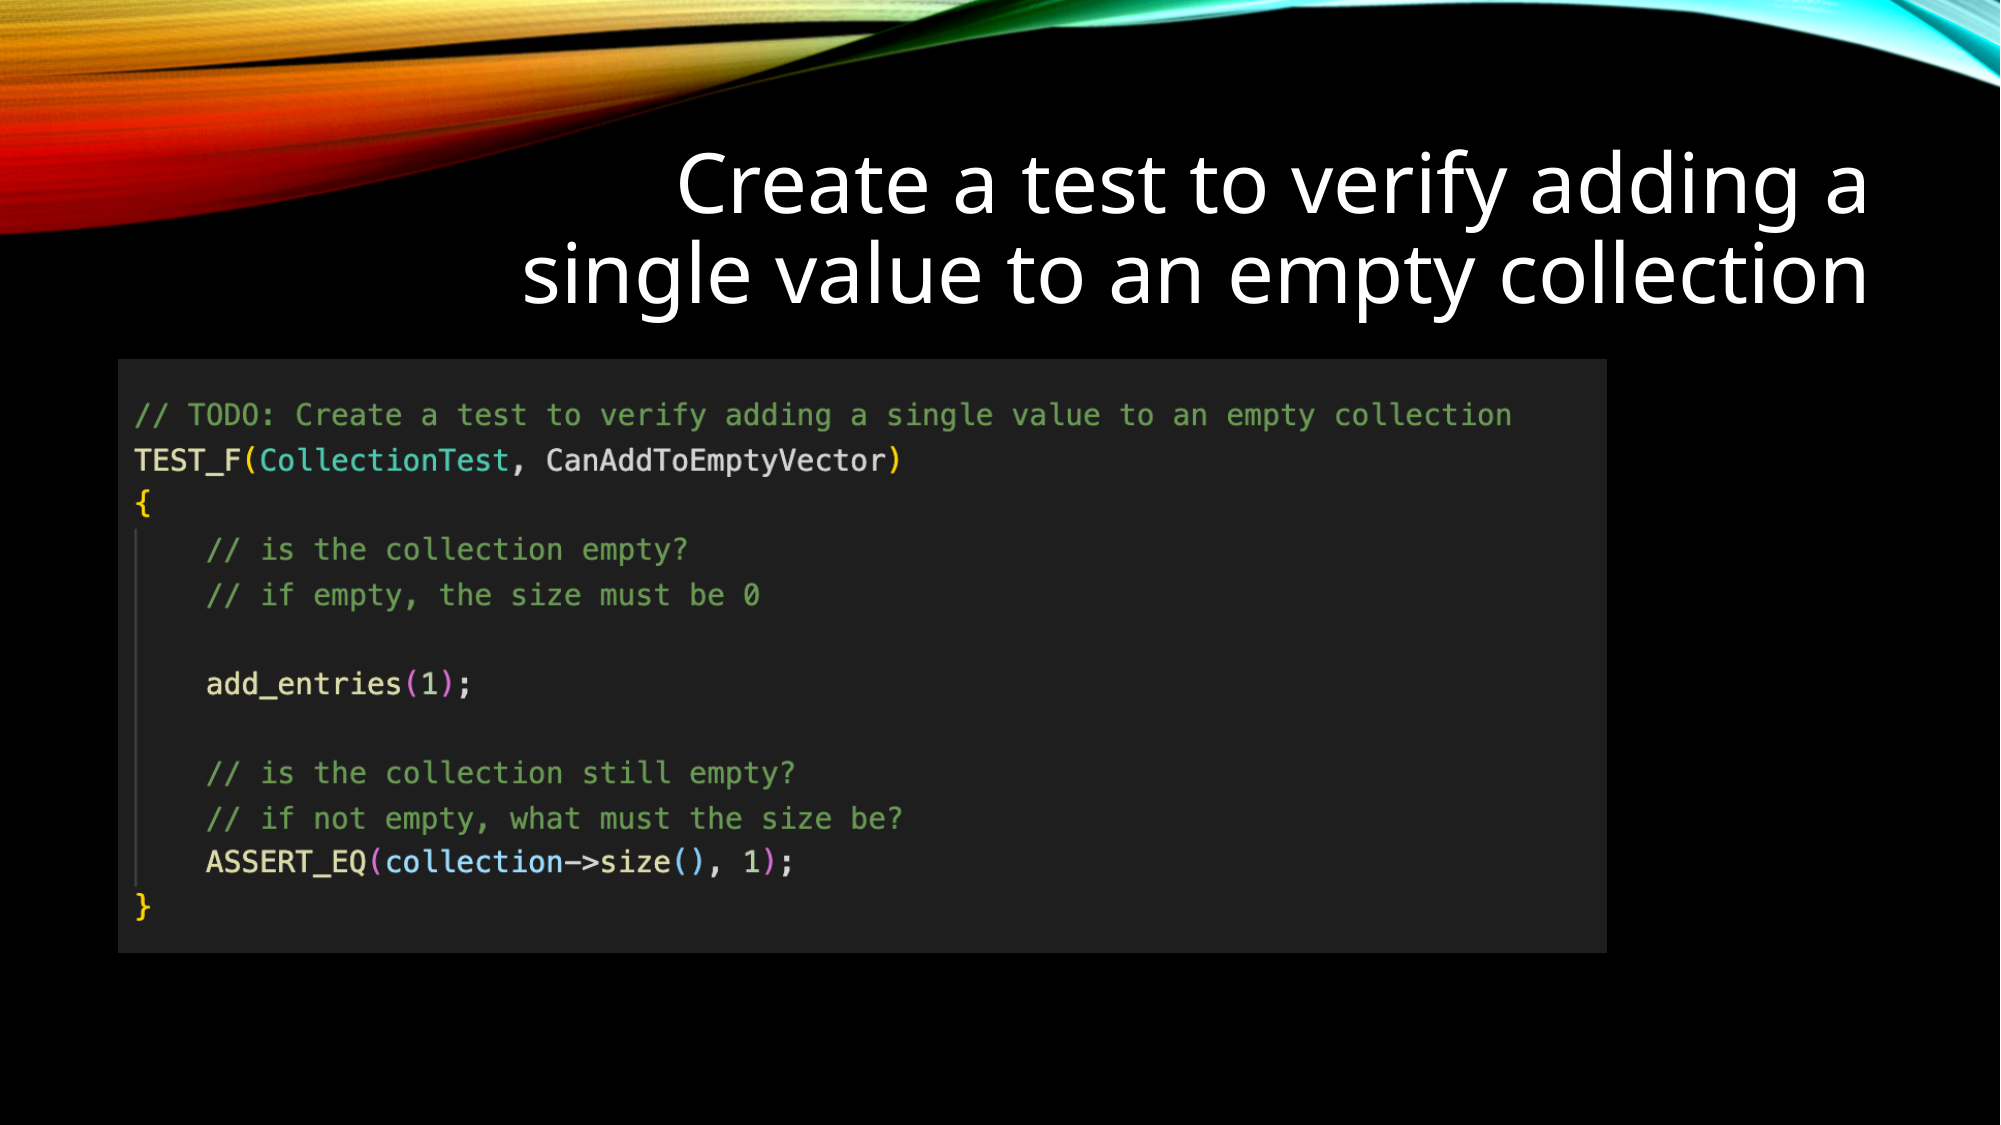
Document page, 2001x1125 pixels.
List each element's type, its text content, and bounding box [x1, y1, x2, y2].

picture [0, 0, 2000, 237]
picture [117, 359, 1607, 953]
title Create a test to verify adding a single value to an empty collection [474, 125, 1888, 338]
